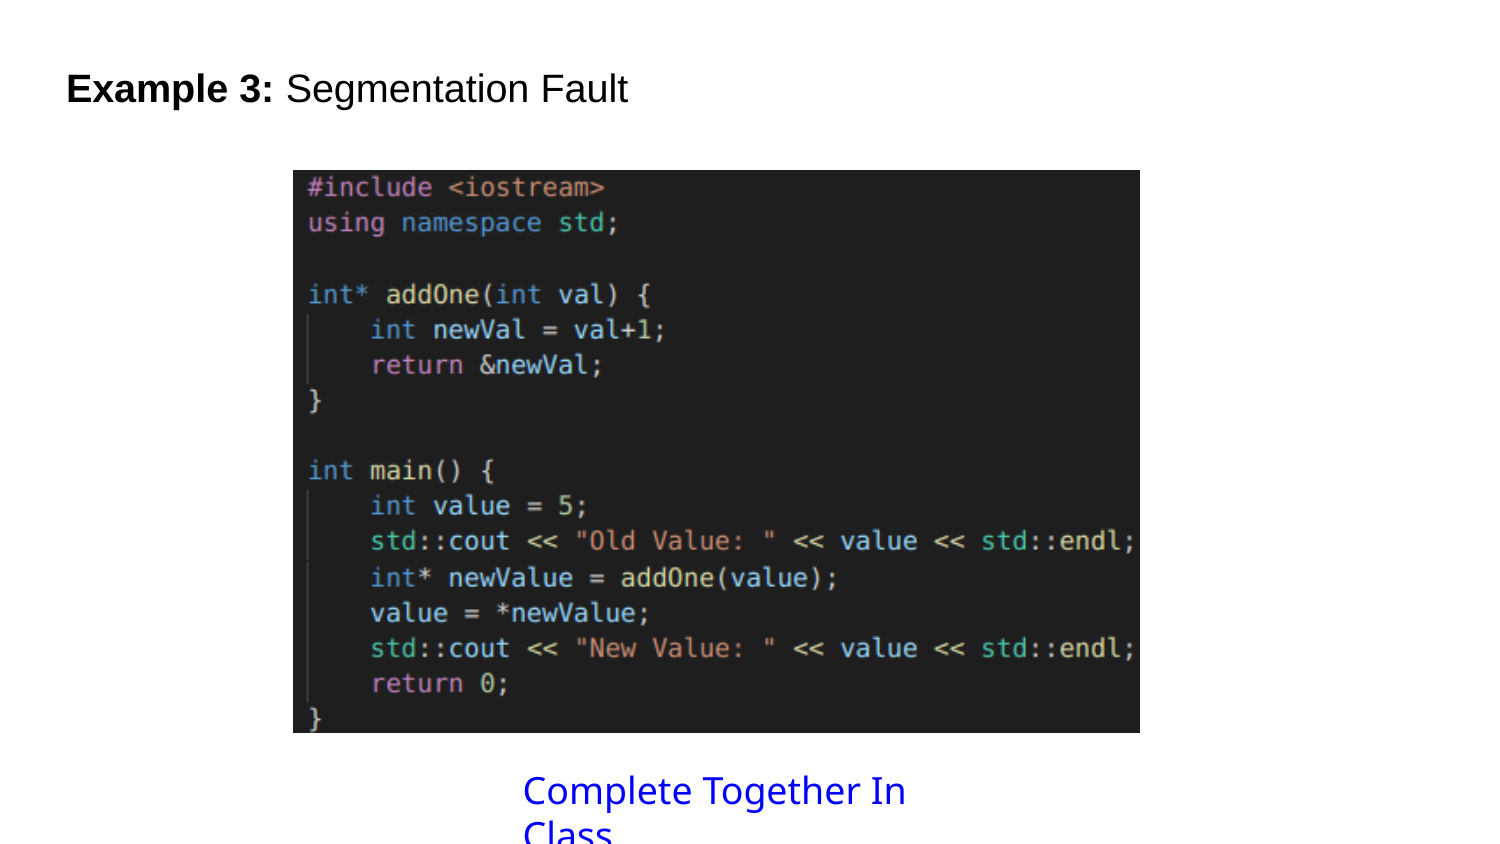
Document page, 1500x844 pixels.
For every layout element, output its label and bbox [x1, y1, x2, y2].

title [51, 48, 1449, 140]
text_box [507, 751, 971, 844]
picture [292, 170, 1140, 733]
